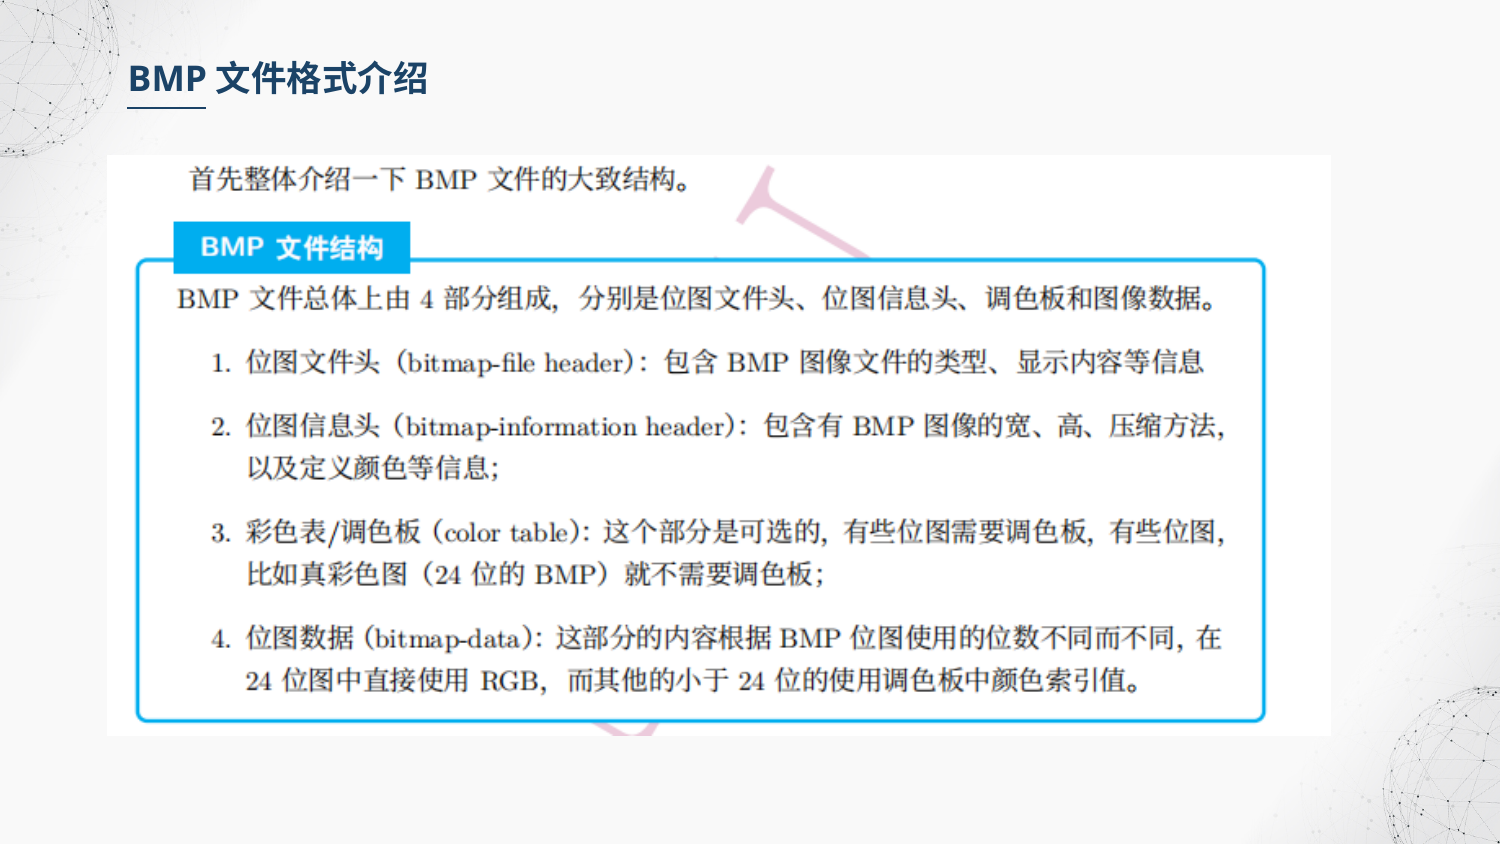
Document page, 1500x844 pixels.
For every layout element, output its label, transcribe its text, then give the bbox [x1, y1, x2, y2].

picture [0, 0, 1500, 844]
text_box BMP文件格式介绍 [116, 50, 488, 105]
